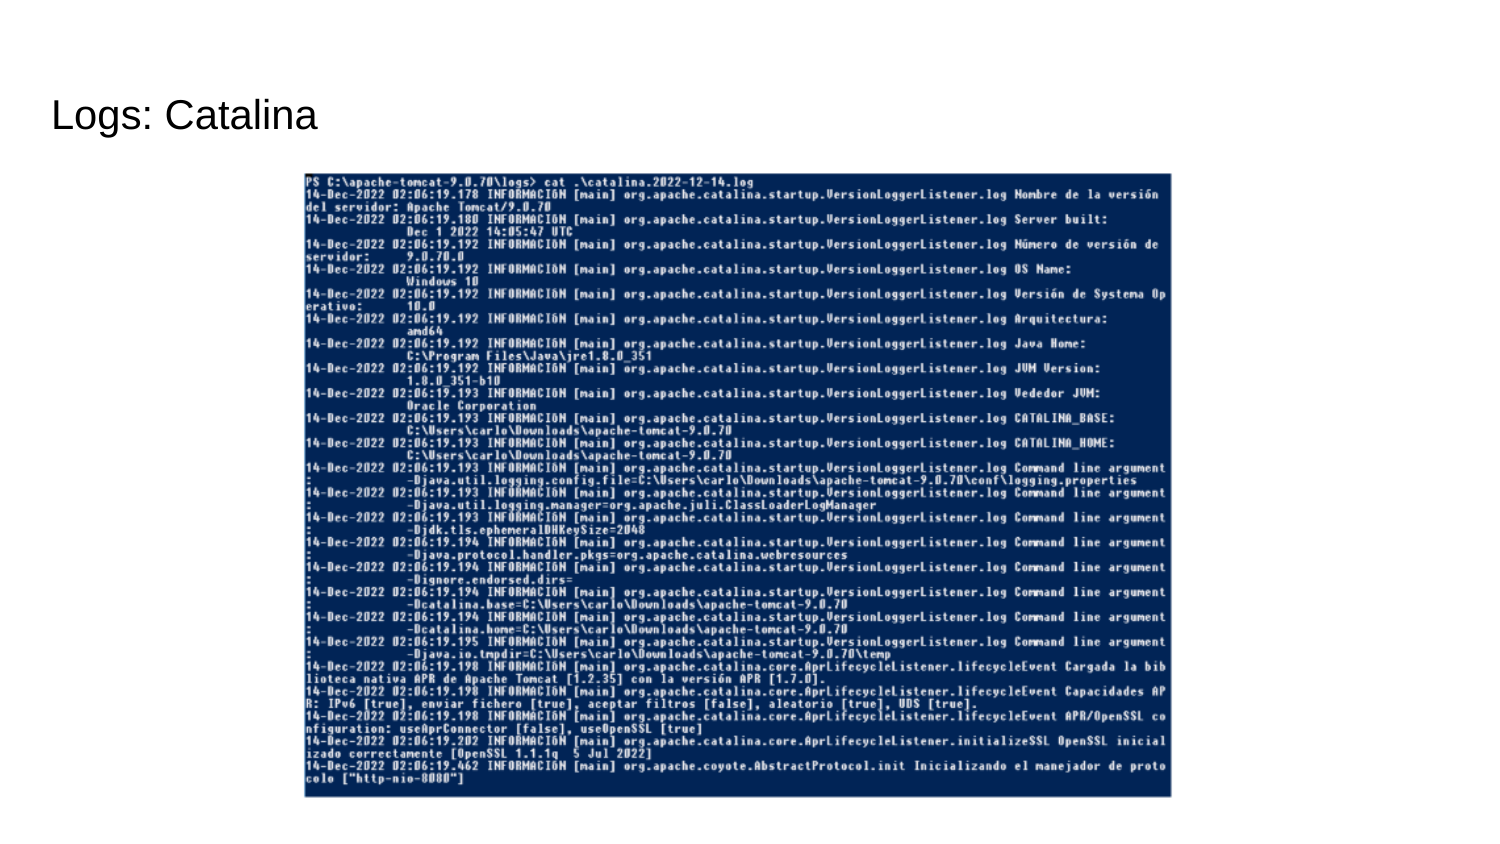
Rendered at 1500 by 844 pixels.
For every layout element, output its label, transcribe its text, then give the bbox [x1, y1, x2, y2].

title Logs: Catalina [51, 72, 1449, 167]
picture [299, 171, 1176, 799]
